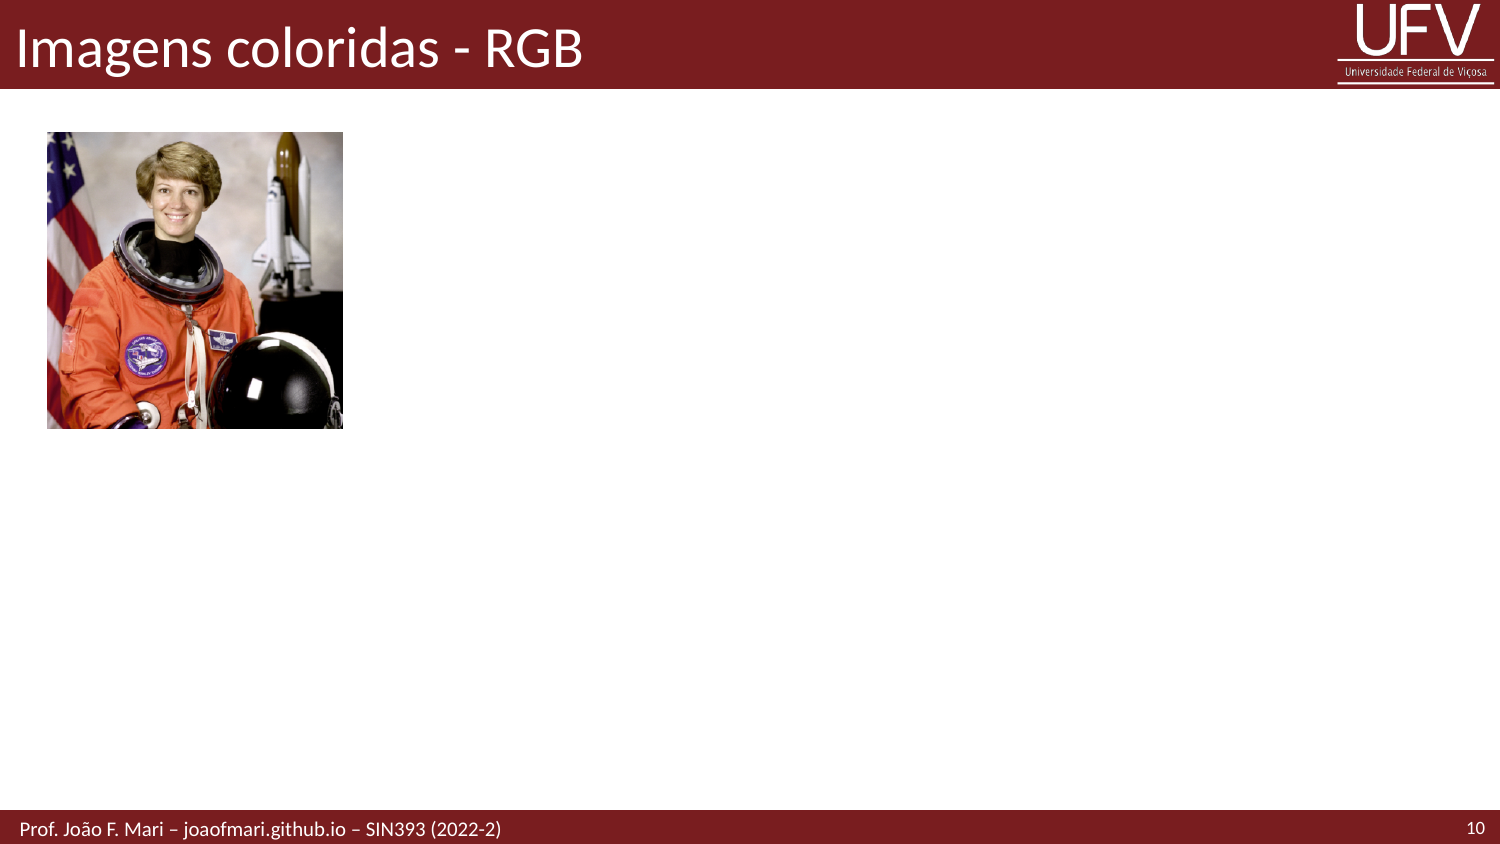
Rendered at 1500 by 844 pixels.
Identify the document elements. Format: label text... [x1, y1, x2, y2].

slide_number 10 [1328, 811, 1500, 844]
picture [47, 132, 343, 429]
footer Prof. João F. Mari – joaofmari.github.io – SIN393 (2022-2) [0, 812, 1034, 844]
title Imagens coloridas - RGB [0, 0, 1500, 89]
